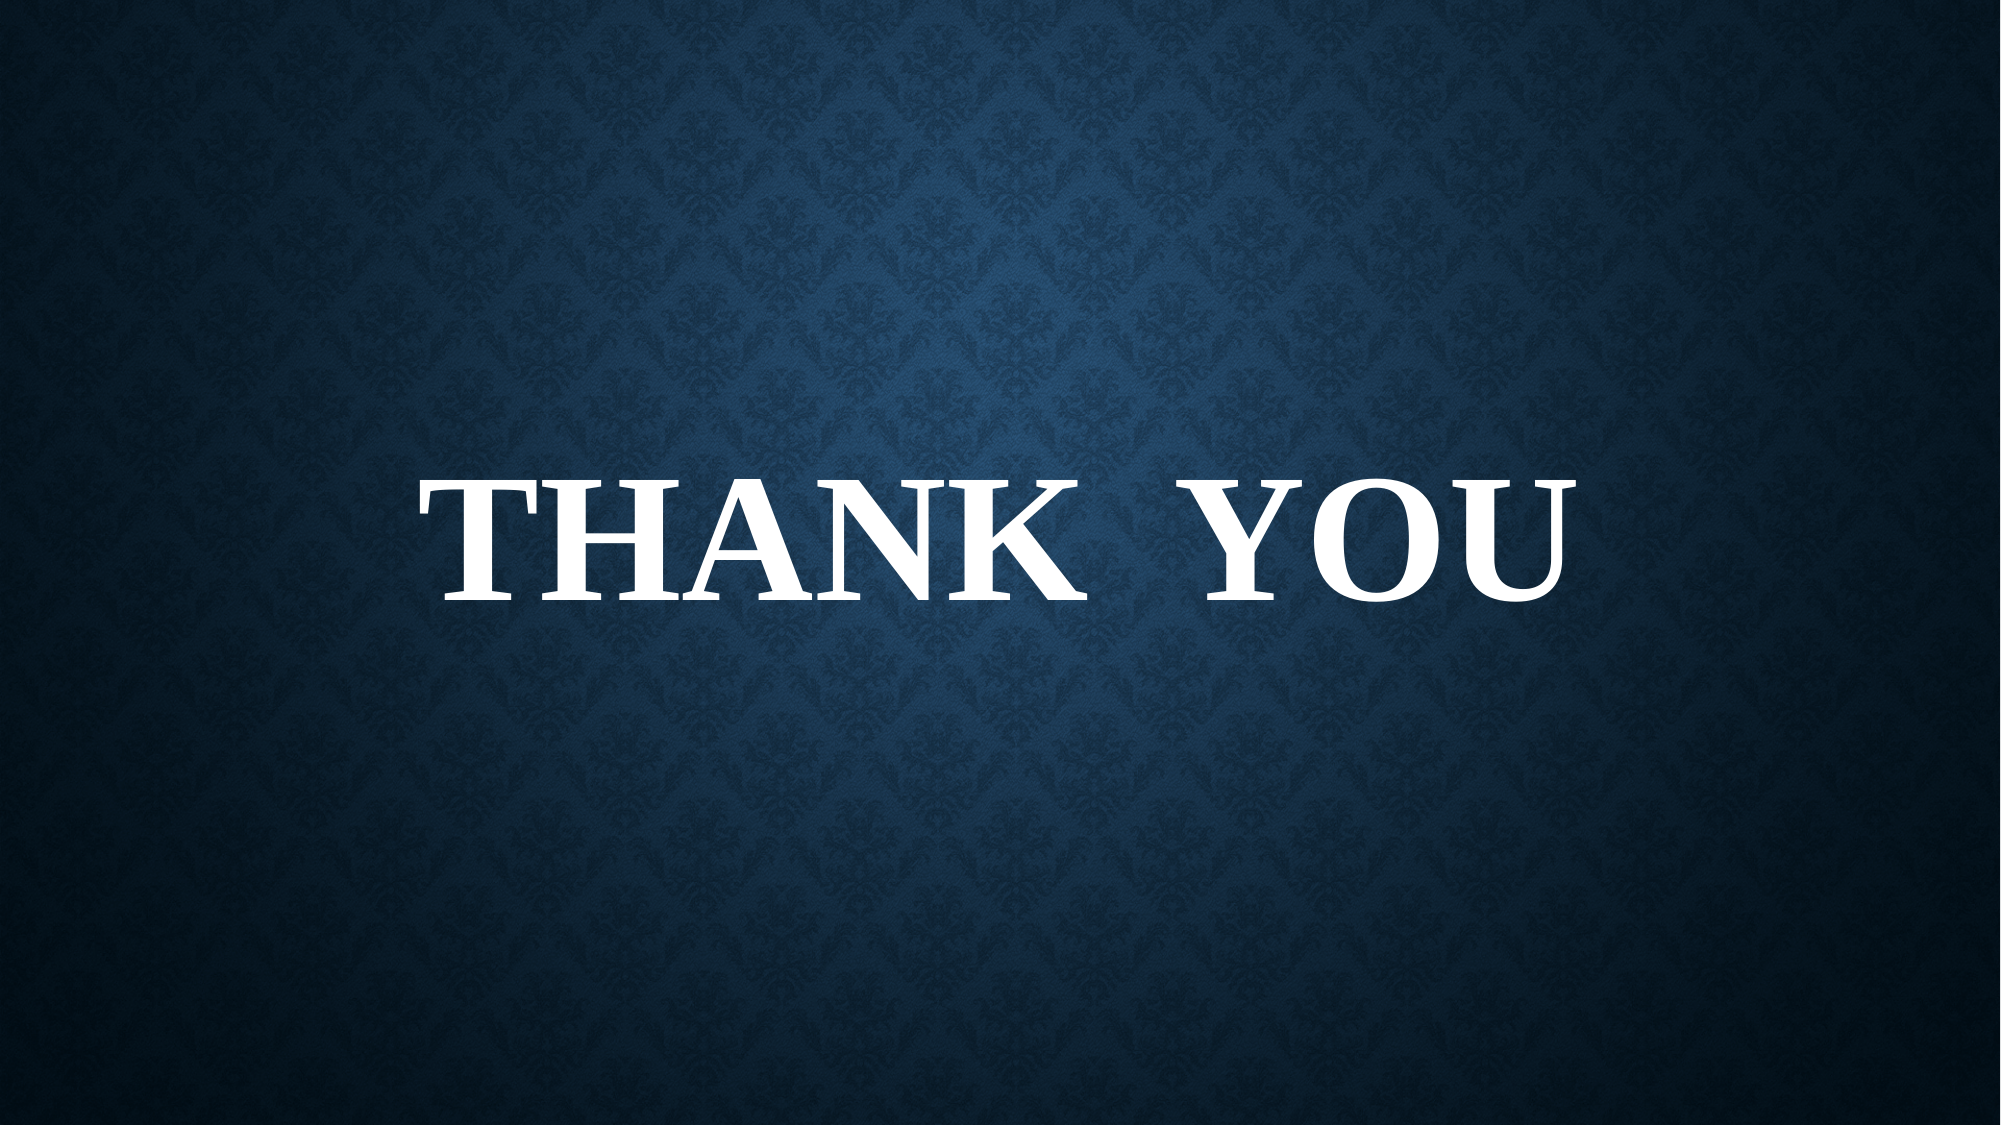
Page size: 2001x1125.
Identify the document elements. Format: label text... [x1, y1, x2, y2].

title THANK YOU [149, 99, 1849, 982]
